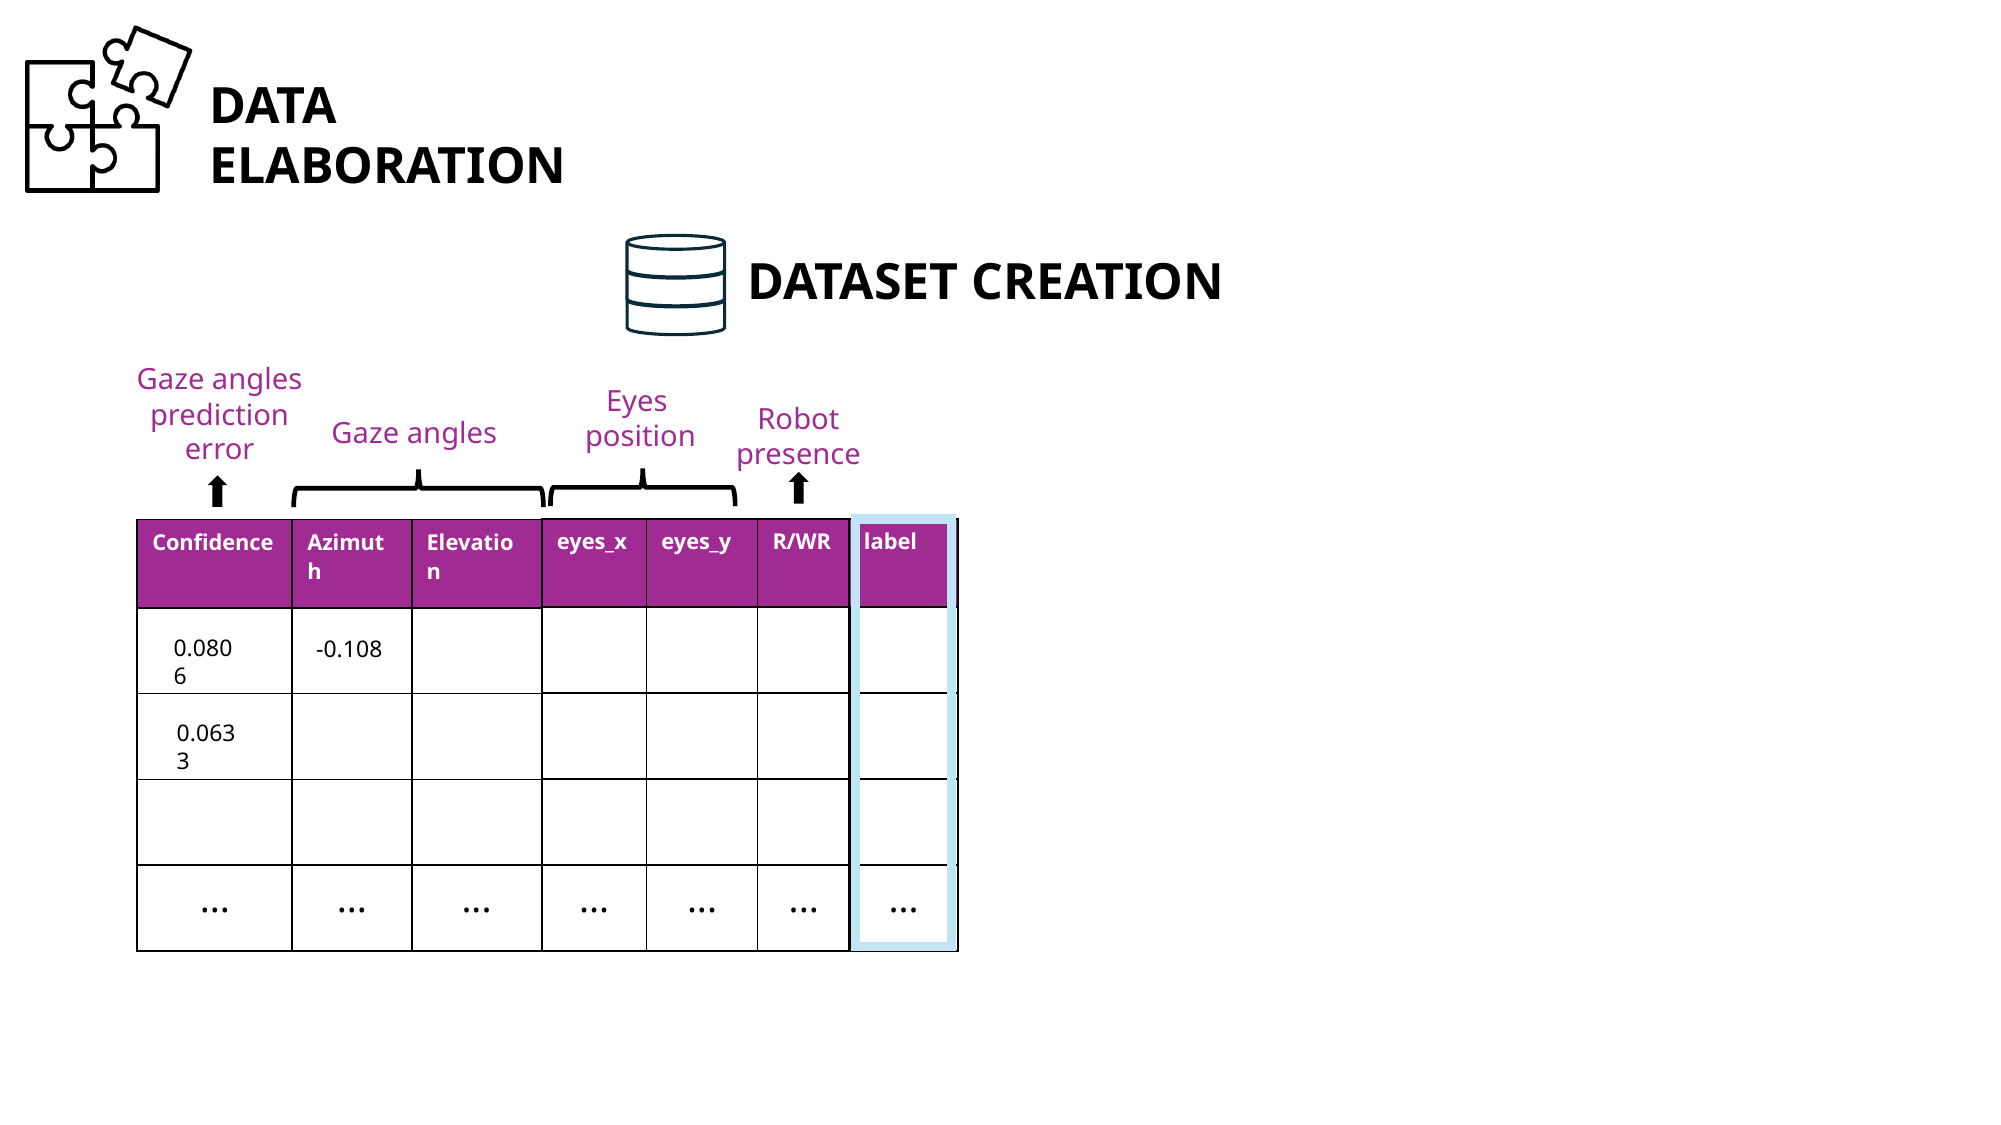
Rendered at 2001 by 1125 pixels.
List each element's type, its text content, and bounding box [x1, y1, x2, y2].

table_cell [138, 609, 291, 693]
table_cell [758, 780, 848, 864]
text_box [799, 392, 886, 504]
text_box Gaze angles [330, 402, 482, 458]
text_box [625, 300, 727, 337]
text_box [482, 374, 799, 507]
text_box [625, 271, 727, 308]
table_header label [953, 520, 957, 606]
table_cell ... [543, 866, 646, 950]
table_cell [138, 694, 291, 779]
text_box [109, 352, 330, 508]
picture [0, 0, 217, 220]
table_cell [850, 608, 854, 692]
text_box DATA ELABORATION [217, 66, 701, 202]
table_cell [953, 694, 957, 778]
table_cell [413, 780, 541, 864]
text_box [330, 469, 545, 508]
text_box 0.0633 [161, 711, 260, 782]
table_cell [758, 608, 848, 692]
table_header Azimuth [293, 520, 411, 607]
table_cell [293, 780, 411, 864]
text_box DATASET CREATION [727, 242, 1252, 318]
table_cell [850, 780, 854, 864]
table_header Elevation [413, 520, 541, 607]
table_cell ... [758, 866, 848, 950]
table_cell ... [850, 866, 957, 950]
table_cell [138, 780, 291, 864]
table_cell [293, 609, 411, 693]
text_box -0.108 [301, 626, 400, 669]
table_cell [543, 780, 646, 864]
table_header eyes_x [543, 520, 646, 606]
table_cell [647, 694, 757, 778]
table_cell [850, 694, 854, 778]
table_cell [413, 609, 541, 693]
table_cell [647, 608, 757, 692]
table_header R/WR [758, 520, 848, 606]
table_cell ... [413, 866, 541, 950]
table_cell ... [138, 866, 291, 950]
table_cell [293, 694, 411, 779]
table_header eyes_y [647, 520, 757, 606]
table_cell [413, 694, 541, 779]
text_box [625, 233, 727, 279]
table_cell ... [647, 866, 757, 950]
table_cell ... [293, 866, 411, 950]
table_header Confidence [138, 520, 291, 607]
table_header label [850, 520, 854, 606]
text_box [854, 517, 953, 948]
table_cell [758, 694, 848, 778]
table_cell [647, 780, 757, 864]
table_cell [543, 608, 646, 692]
table_cell [953, 608, 957, 692]
table_cell [953, 780, 957, 864]
table_cell [543, 694, 646, 778]
text_box 0.0806 [158, 626, 257, 697]
